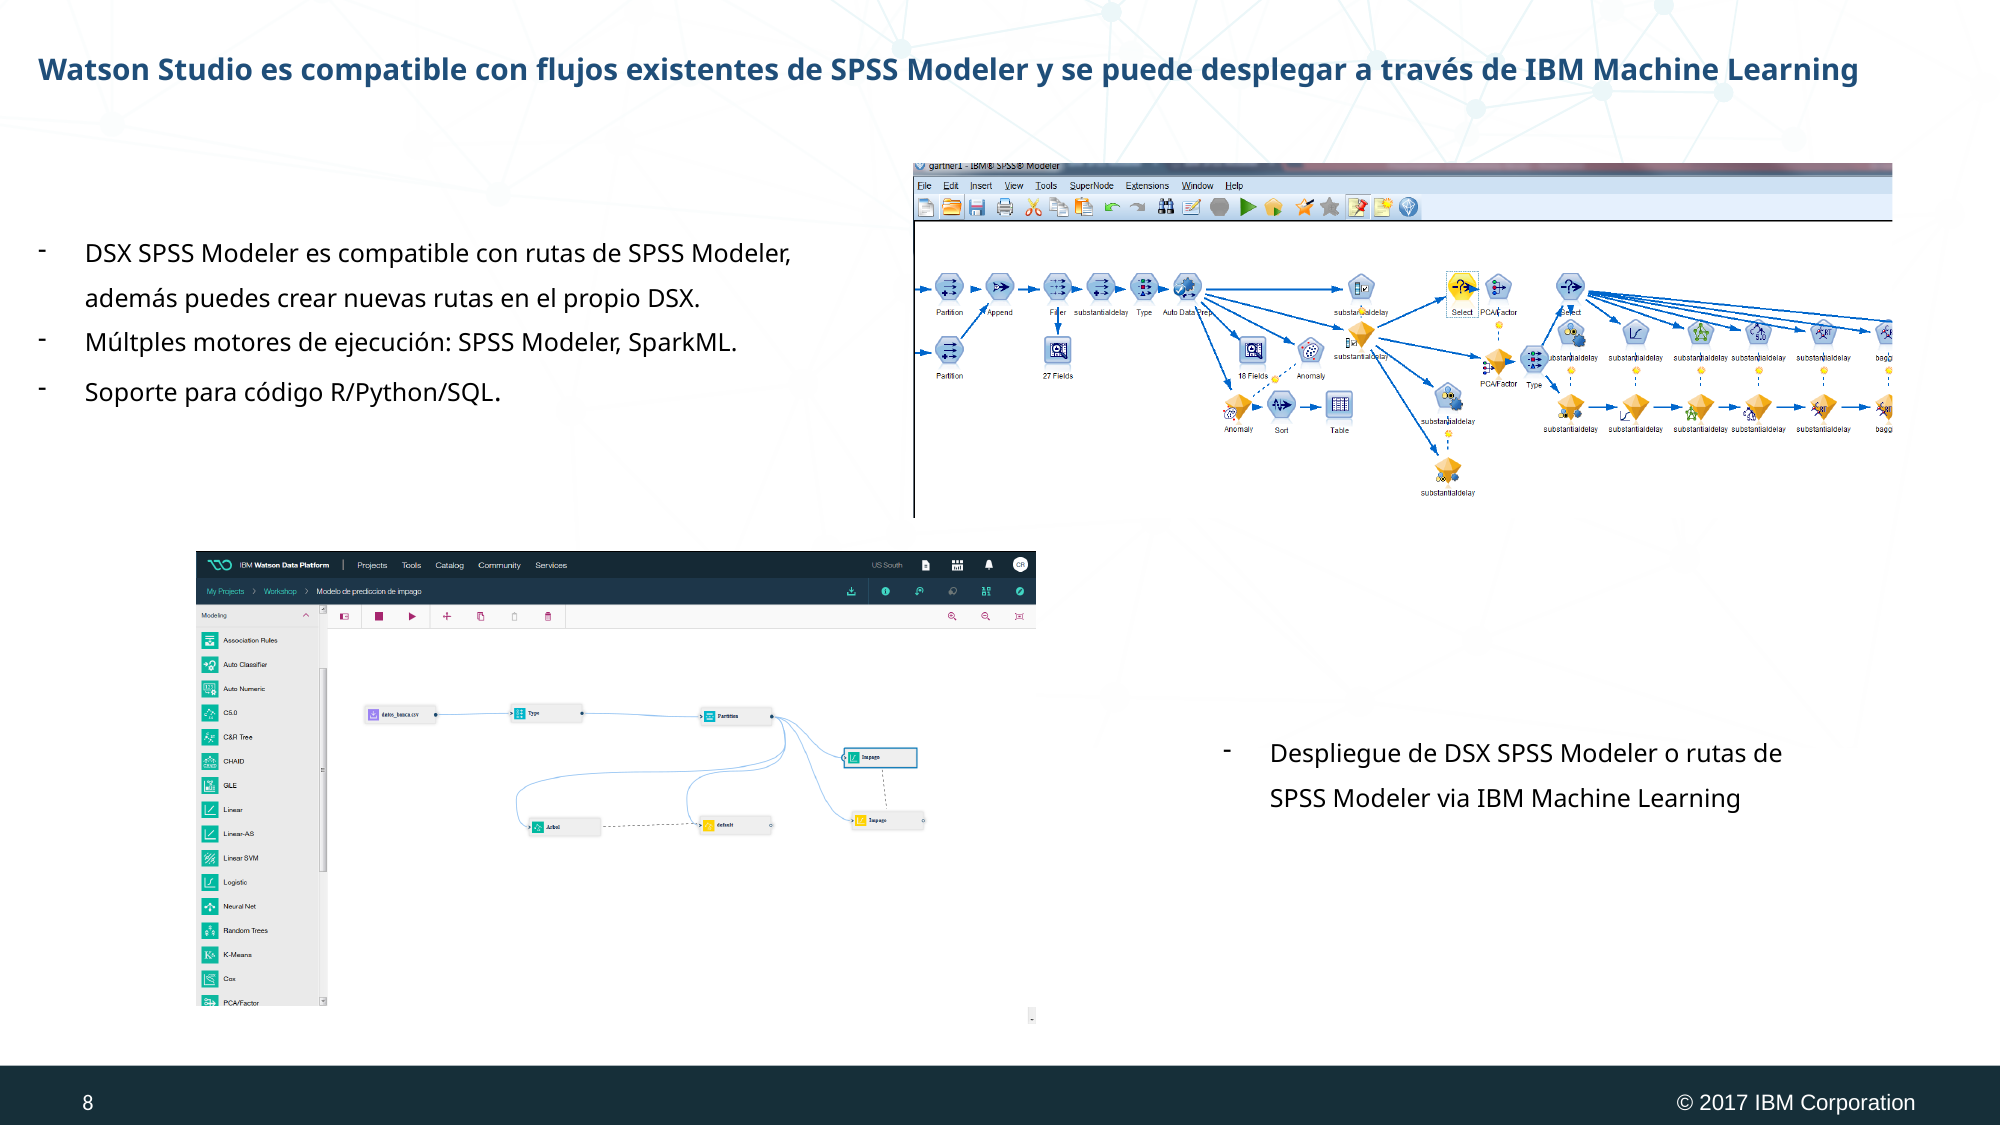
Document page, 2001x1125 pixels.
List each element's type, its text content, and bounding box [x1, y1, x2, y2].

picture [196, 551, 1036, 1024]
picture [913, 163, 1893, 518]
title Watson Studio es compatible con flujos existentes de SPSS Modeler y se puede desplegar a través de IBM Machine Learning [23, 47, 1925, 164]
text_box DSX SPSS Modeler es compatible con rutas de SPSS Modeler, además puedes crear nuevas rutas en el propio DSX. Múltples motores de ejecución: SPSS Modeler, SparkML. Soporte para código R/Python/SQL. [23, 214, 881, 483]
text_box Despliegue de DSX SPSS Modeler o rutas de SPSS Modeler via IBM Machine Learning [1208, 714, 1842, 820]
